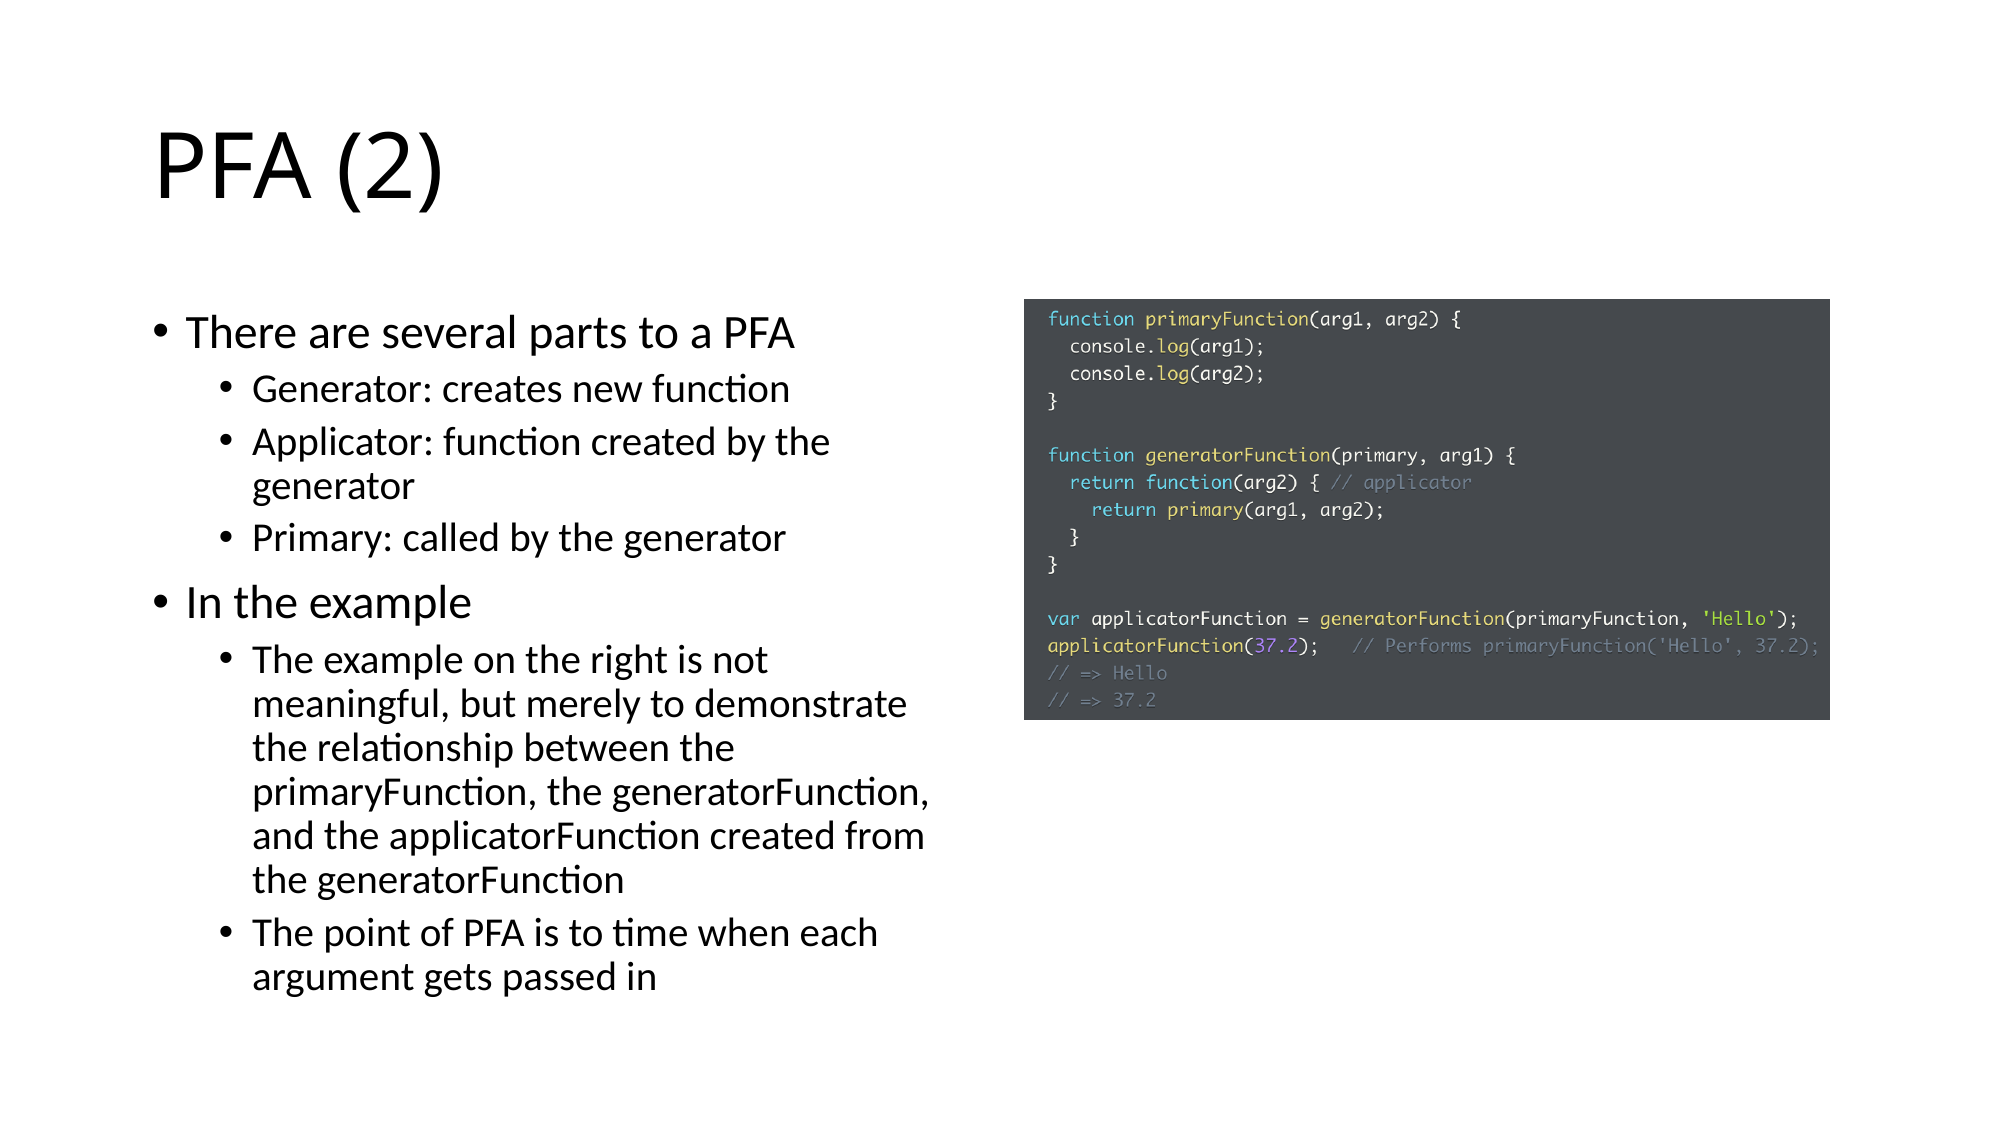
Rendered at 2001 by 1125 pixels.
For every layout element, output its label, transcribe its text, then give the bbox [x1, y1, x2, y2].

picture [1024, 299, 1830, 720]
list There are several parts to a PFA Generator: creates new function Applicator: function created by the generator Primary: called by the generator In the example The example on the right is not meaningful, but merely to demonstrate the relationship between the primaryFunction, the generatorFunction, and the applicatorFunction created from the generatorFunction The point of PFA is to time when each argument gets passed in [137, 299, 966, 1014]
title PFA (2) [137, 59, 1863, 278]
